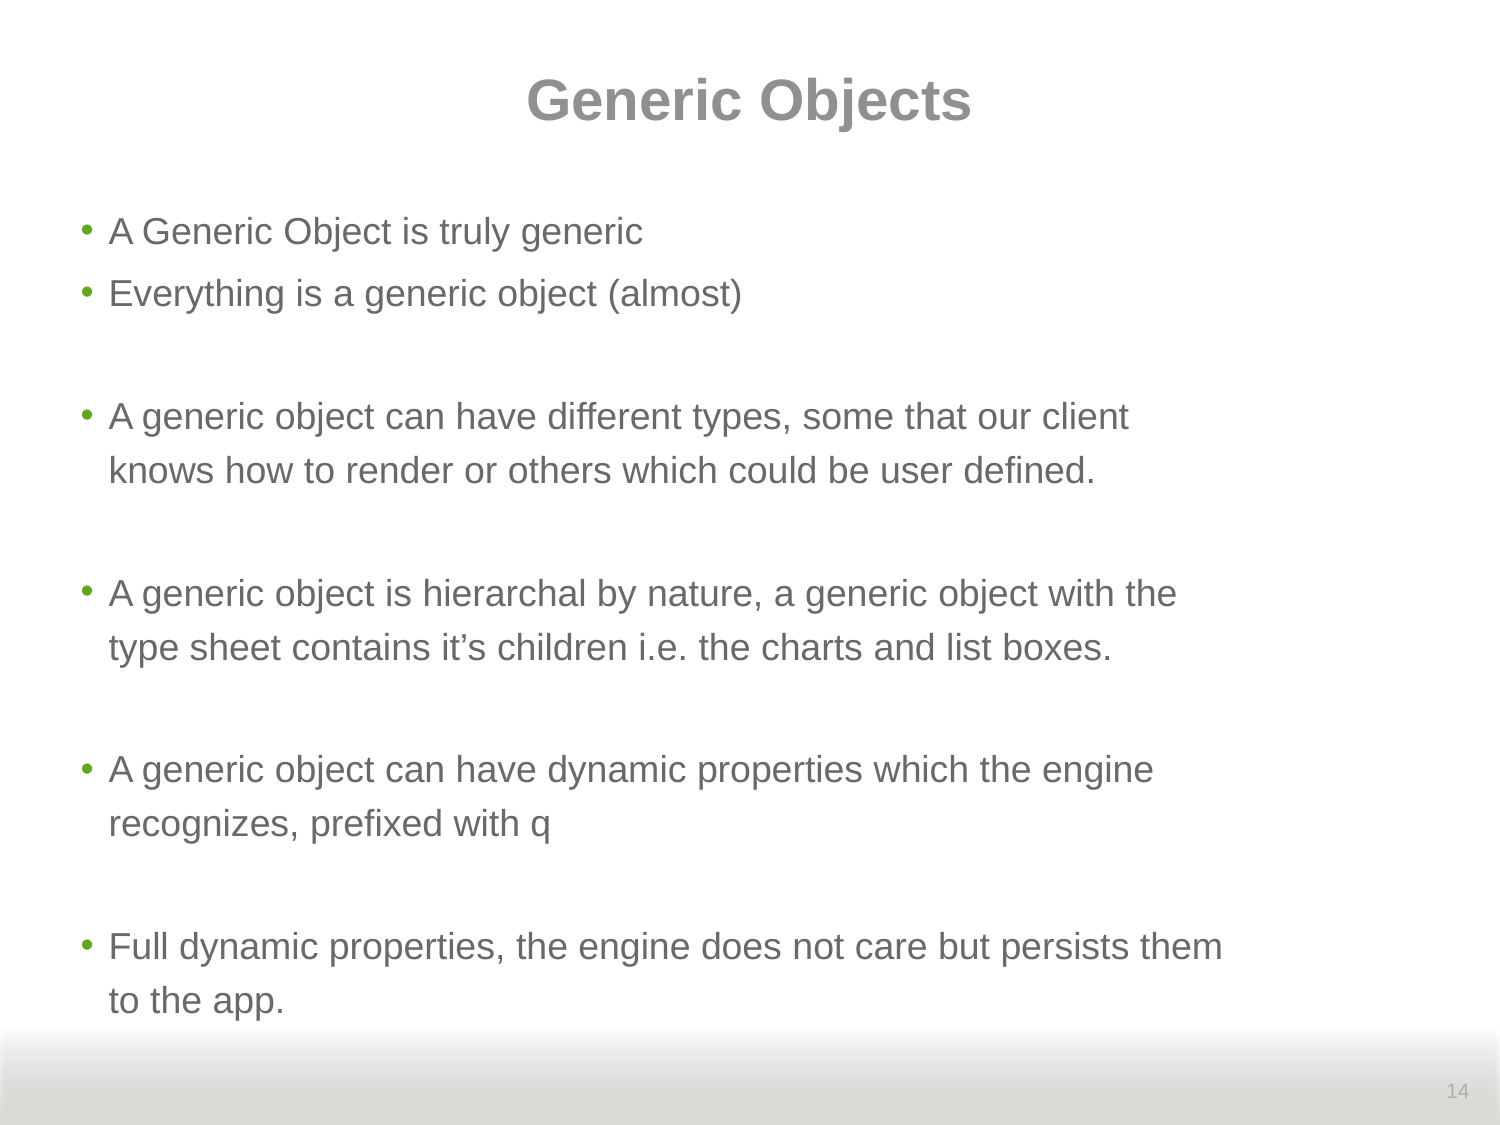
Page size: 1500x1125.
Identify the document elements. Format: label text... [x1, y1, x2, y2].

title Generic Objects [0, 61, 1500, 133]
list A Generic Object is truly generic Everything is a generic object (almost) A generic object can have different types, some that our client knows how to render or others which could be user defined. A generic object is hierarchal by nature, a generic object with the type sheet contains it’s children i.e. the charts and list boxes. A generic object can have dynamic properties which the engine recognizes, prefixed with q Full dynamic properties, the engine does not care but persists them to the app. [80, 198, 1237, 1107]
